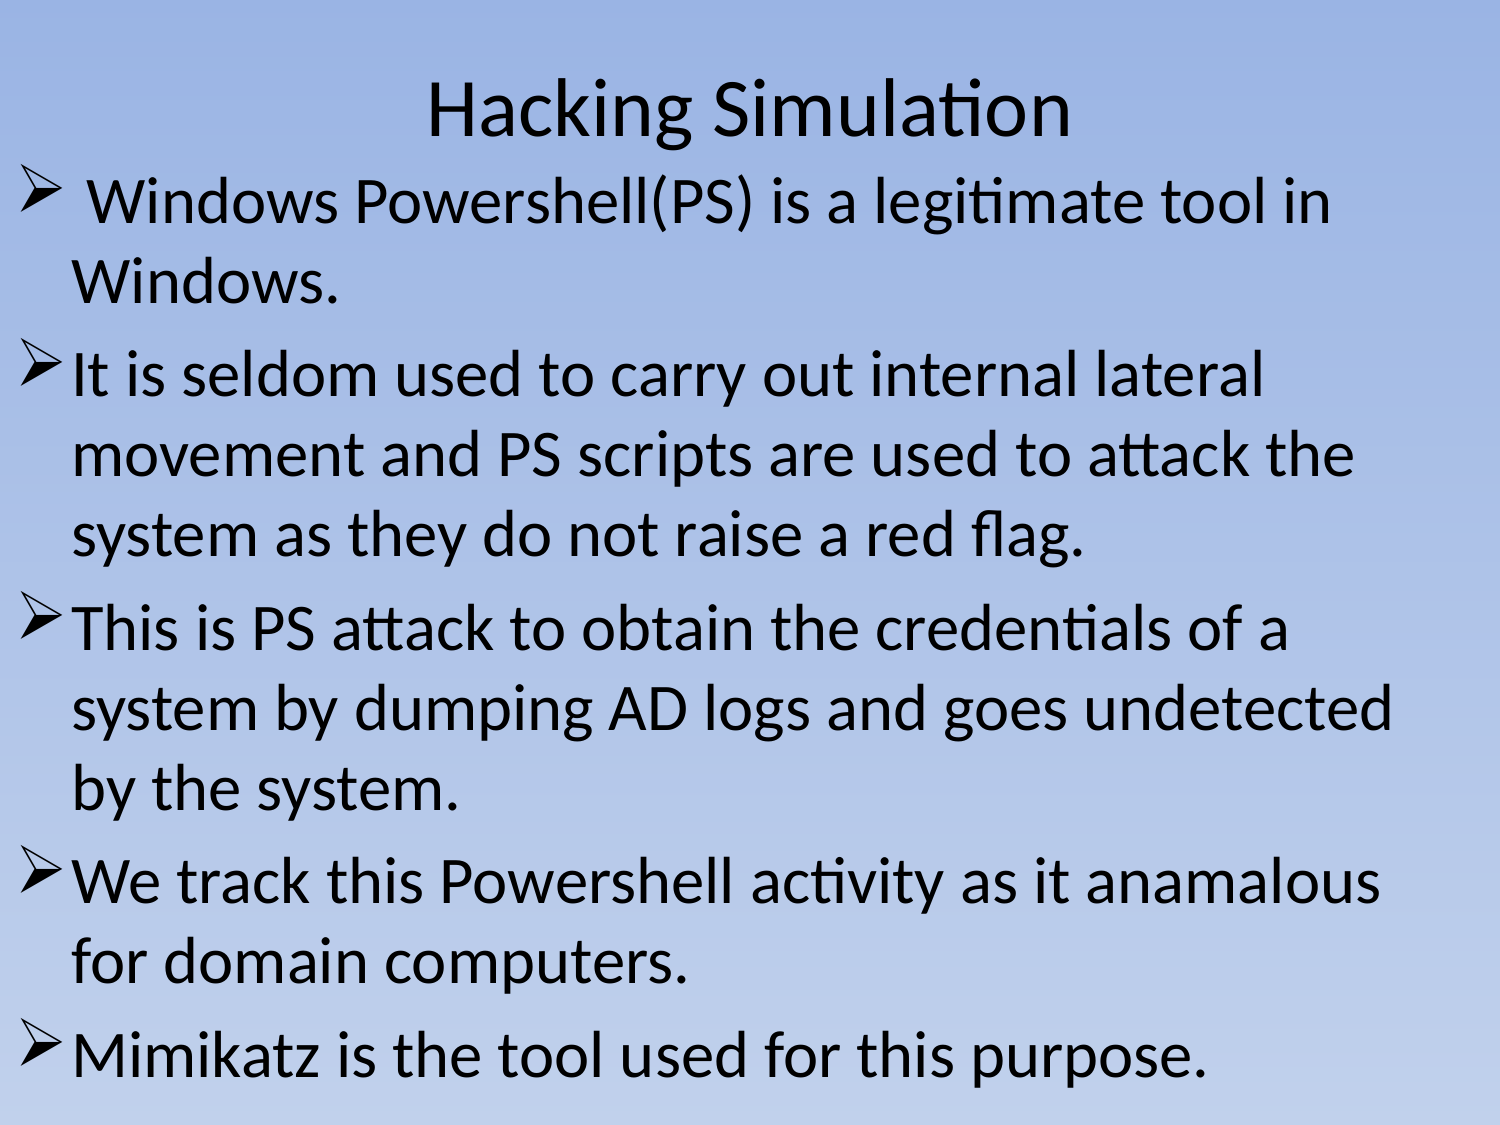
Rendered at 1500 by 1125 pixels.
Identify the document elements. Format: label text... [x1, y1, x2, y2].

title Hacking Simulation [75, 45, 1425, 149]
list Windows Powershell(PS) is a legitimate tool in Windows. It is seldom used to carry out internal lateral movement and PS scripts are used to attack the system as they do not raise a red flag. This is PS attack to obtain the credentials of a system by dumping AD logs and goes undetected by the system. We track this Powershell activity as it anamalous for domain computers. Mimikatz is the tool used for this purpose. [0, 149, 1483, 1106]
